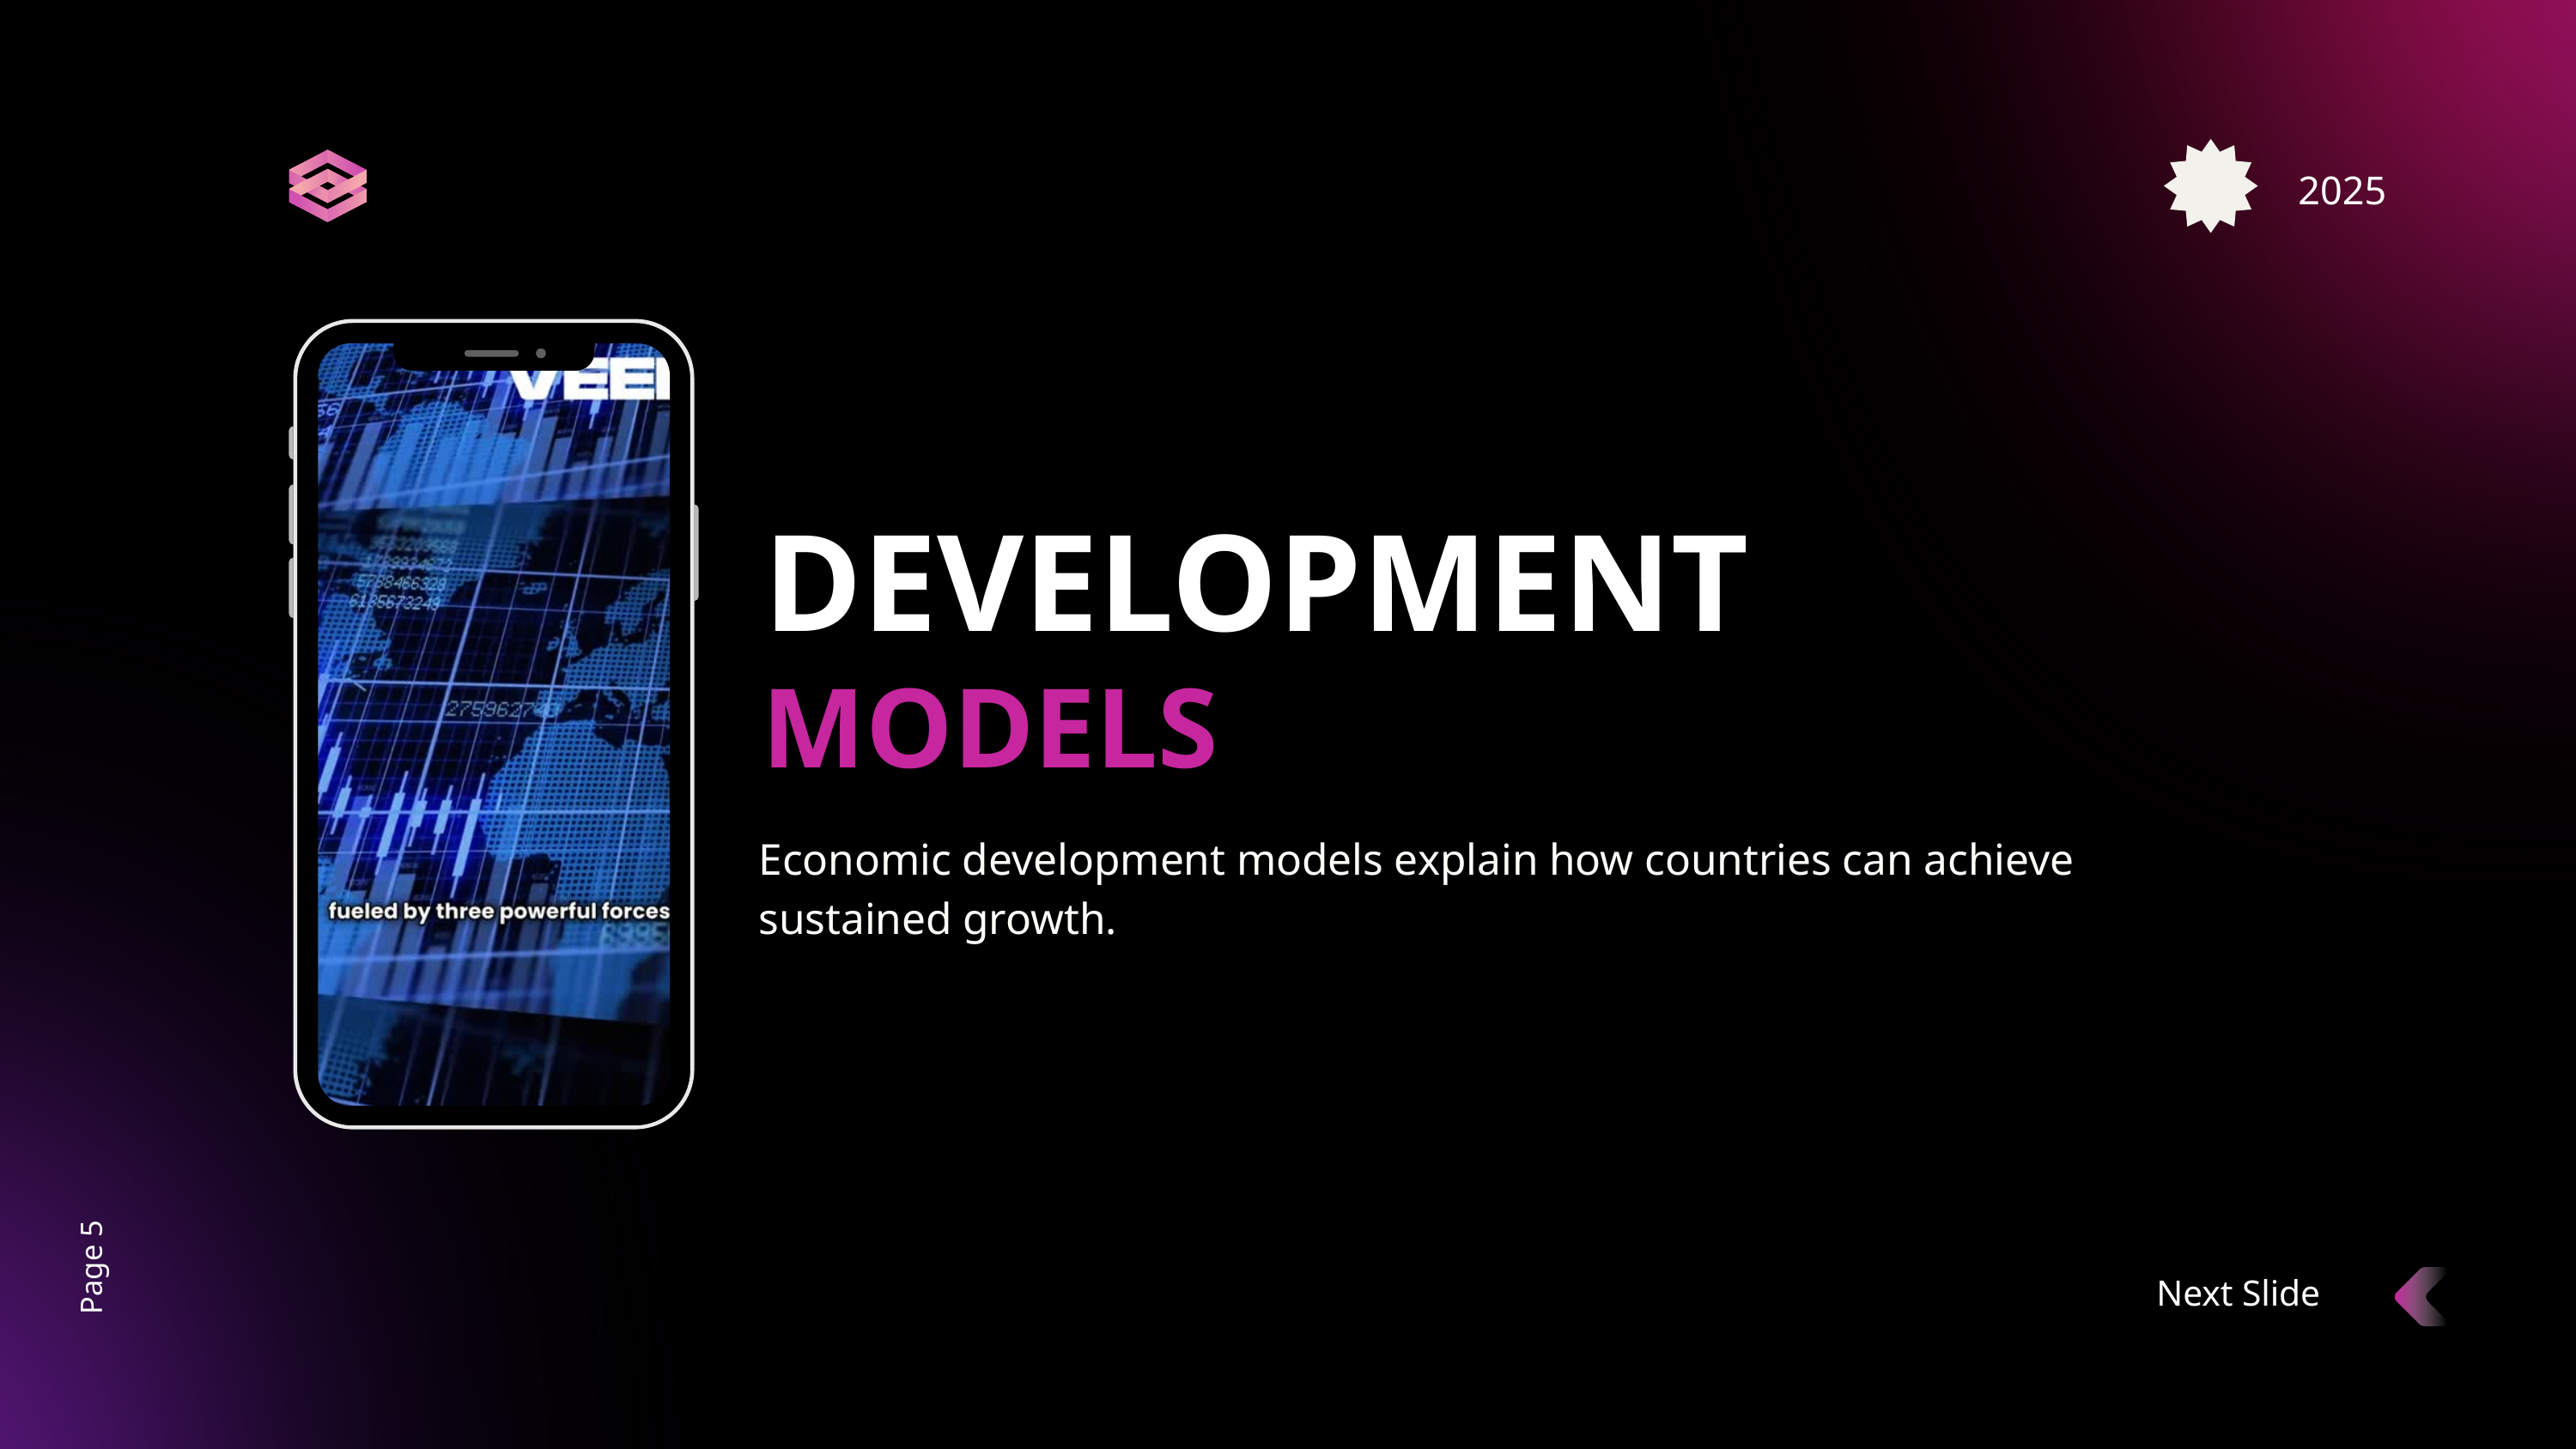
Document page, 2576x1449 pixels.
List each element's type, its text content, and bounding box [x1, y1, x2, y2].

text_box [2163, 138, 2258, 233]
text_box Economic development models explain how countries can achieve sustained growth. [758, 823, 1599, 943]
text_box [2394, 1267, 2453, 1326]
text_box Page 5 [76, 1191, 108, 1343]
text_box 2025 [2298, 172, 2432, 213]
text_box [0, 507, 731, 1449]
text_box Next Slide [2156, 1276, 2394, 1313]
text_box [1599, 0, 2576, 966]
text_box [289, 318, 699, 1131]
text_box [728, 507, 1848, 798]
text_box [289, 149, 367, 223]
